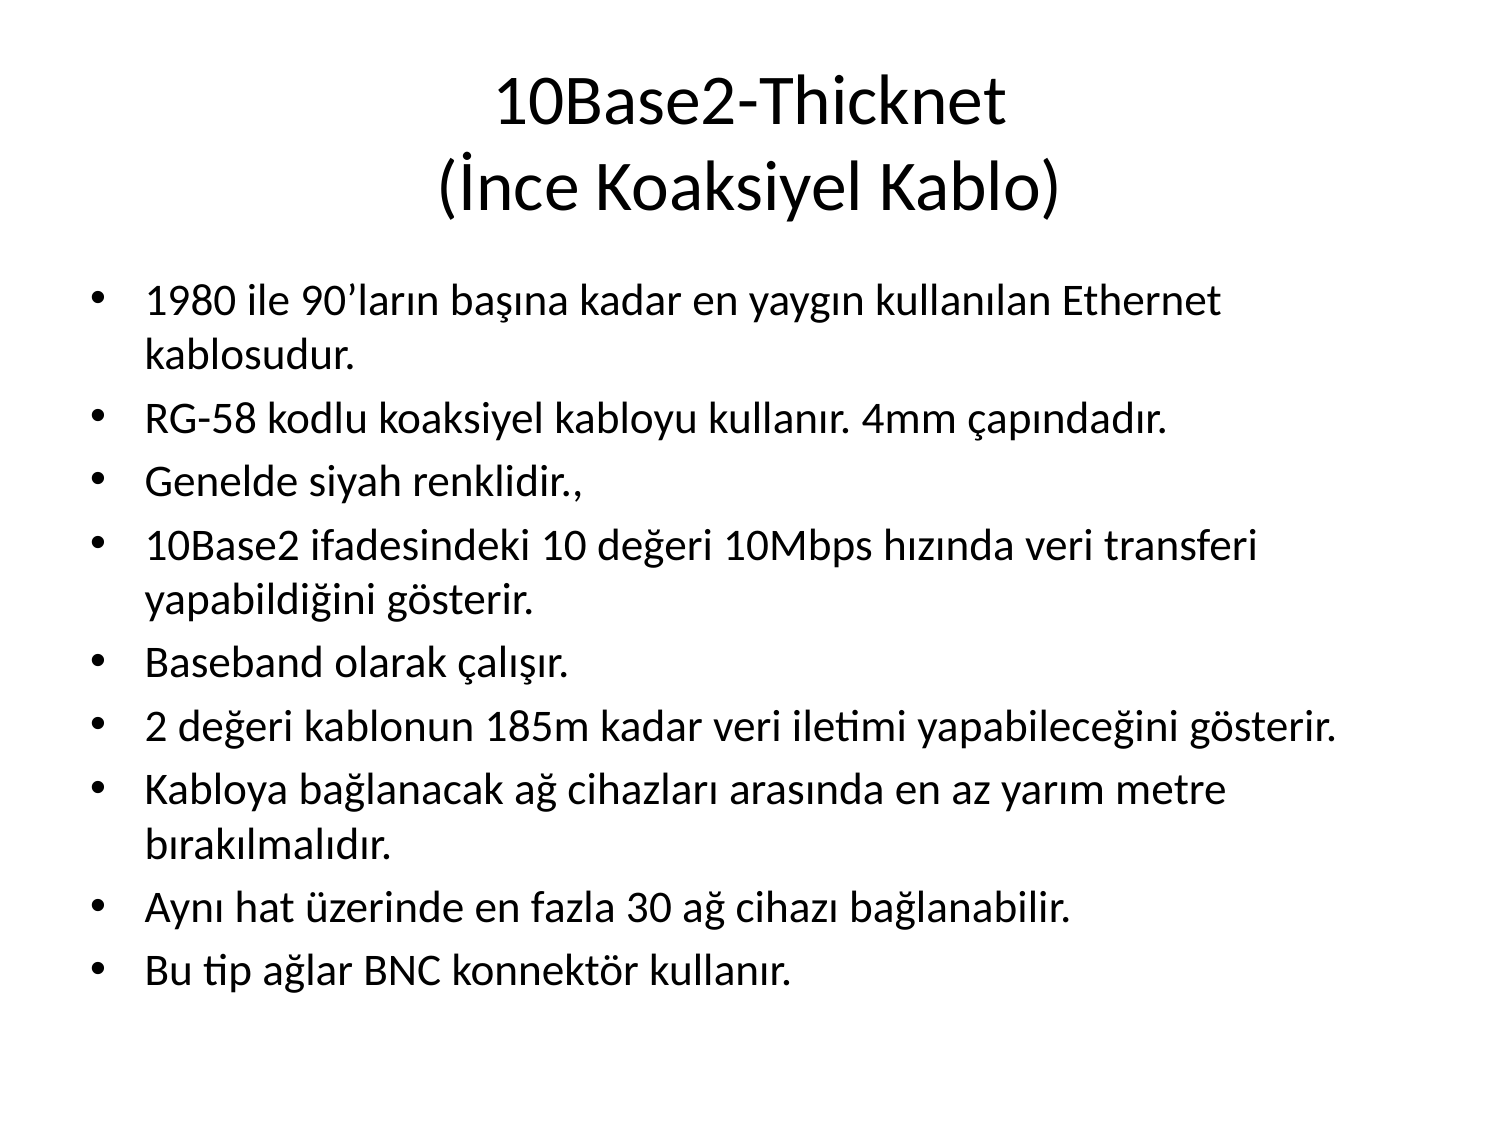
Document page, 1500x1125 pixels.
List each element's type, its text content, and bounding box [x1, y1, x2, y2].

title 10Base2-Thicknet (İnce Koaksiyel Kablo) [75, 45, 1425, 233]
list 1980 ile 90’ların başına kadar en yaygın kullanılan Ethernet kablosudur. RG-58 kodlu koaksiyel kabloyu kullanır. 4mm çapındadır. Genelde siyah renklidir., 10Base2 ifadesindeki 10 değeri 10Mbps hızında veri transferi yapabildiğini gösterir. Baseband olarak çalışır. 2 değeri kablonun 185m kadar veri iletimi yapabileceğini gösterir. Kabloya bağlanacak ağ cihazları arasında en az yarım metre bırakılmalıdır. Aynı hat üzerinde en fazla 30 ağ cihazı bağlanabilir. Bu tip ağlar BNC konnektör kullanır. [75, 262, 1425, 1005]
